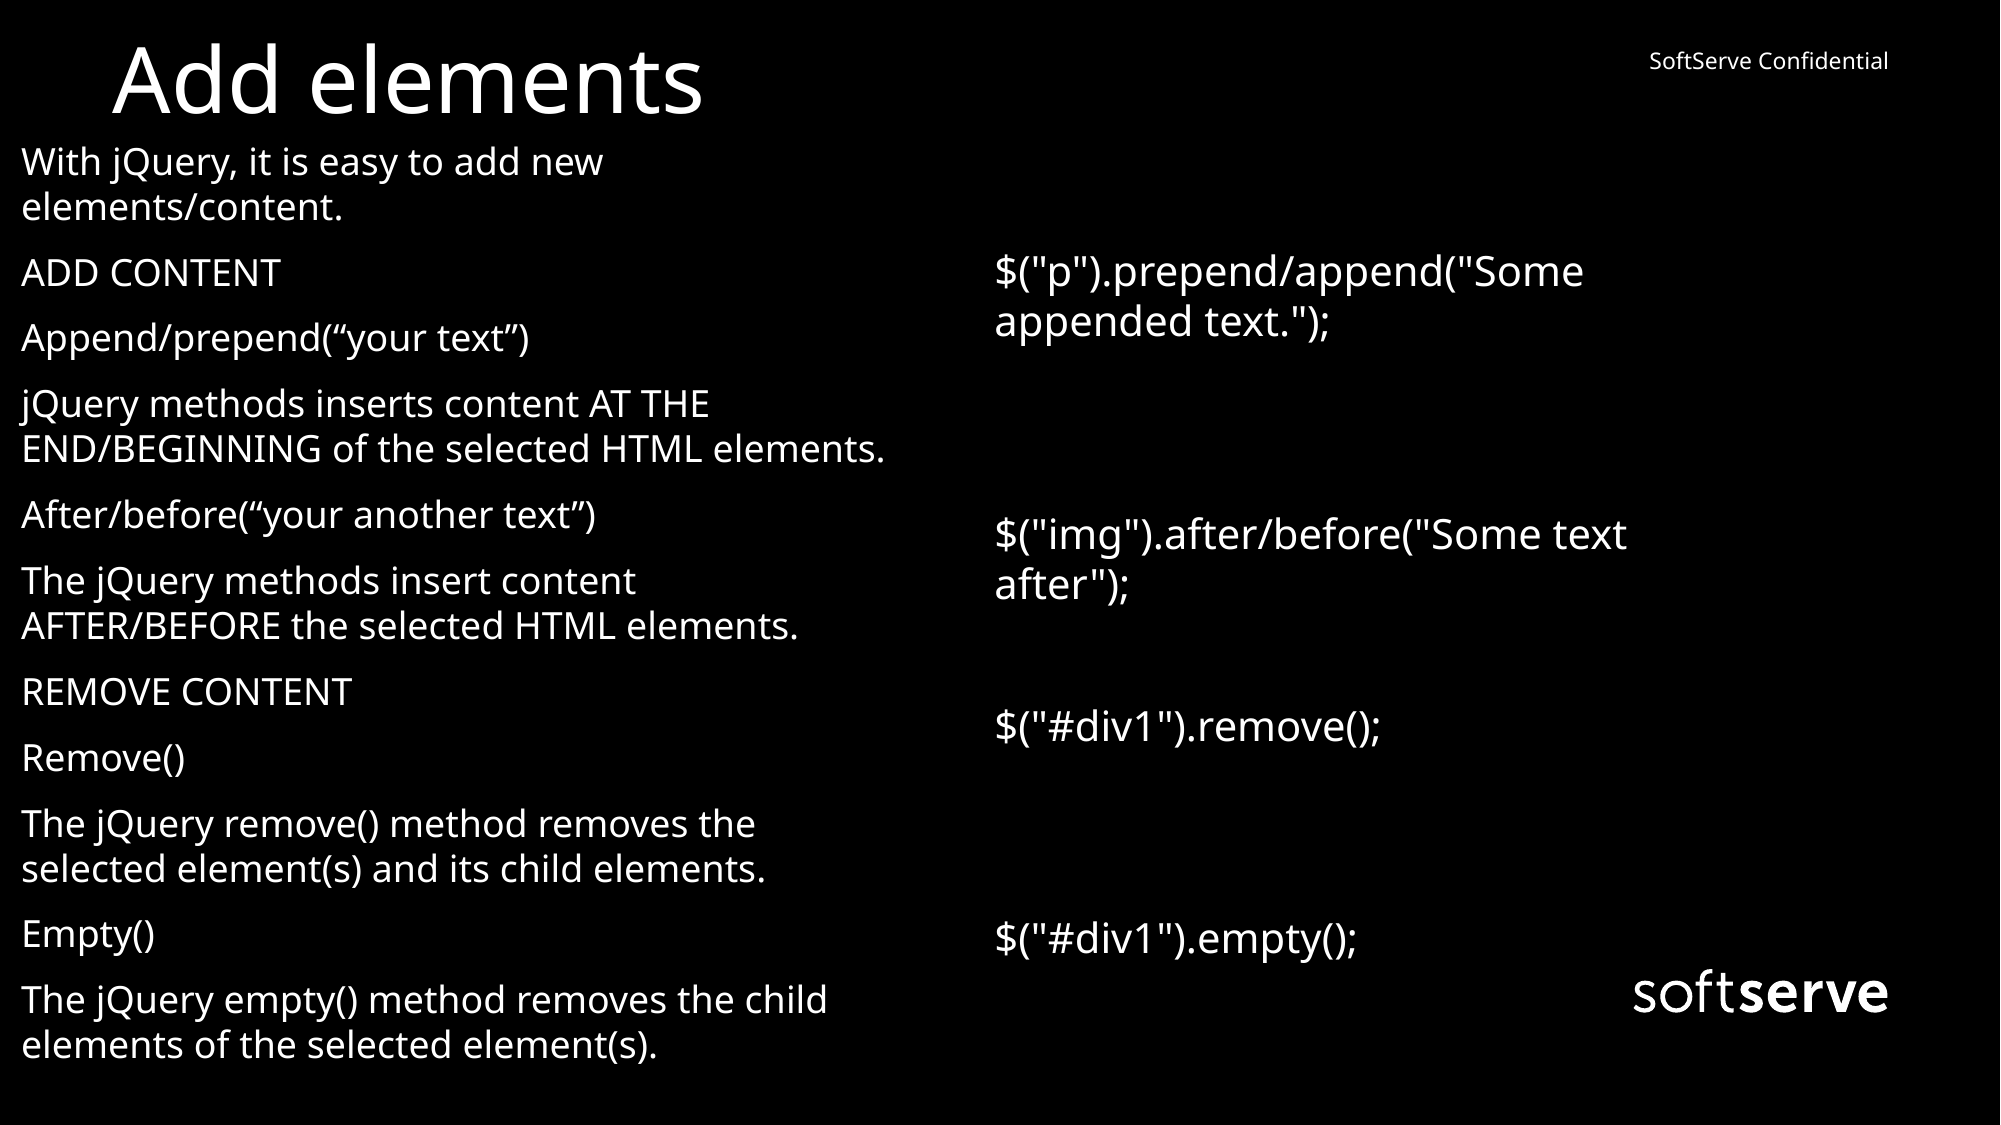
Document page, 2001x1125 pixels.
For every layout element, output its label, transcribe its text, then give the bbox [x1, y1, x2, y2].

title Add elements [112, 36, 1103, 351]
list $("p").prepend/append("Some appended text."); $("img").after/before("Some text after"); $("#div1").remove(); $("#div1").empty(); [994, 237, 1739, 911]
list With jQuery, it is easy to add new elements/content. ADD CONTENT Append/prepend(“your text”) jQuery methods inserts content AT THE END/BEGINNING of the selected HTML elements. After/before(“your another text”) The jQuery methods insert content AFTER/BEFORE the selected HTML elements. REMOVE CONTENT Remove() The jQuery remove() method removes the selected element(s) and its child elements. Empty() The jQuery empty() method removes the child elements of the selected element(s). [21, 130, 903, 468]
